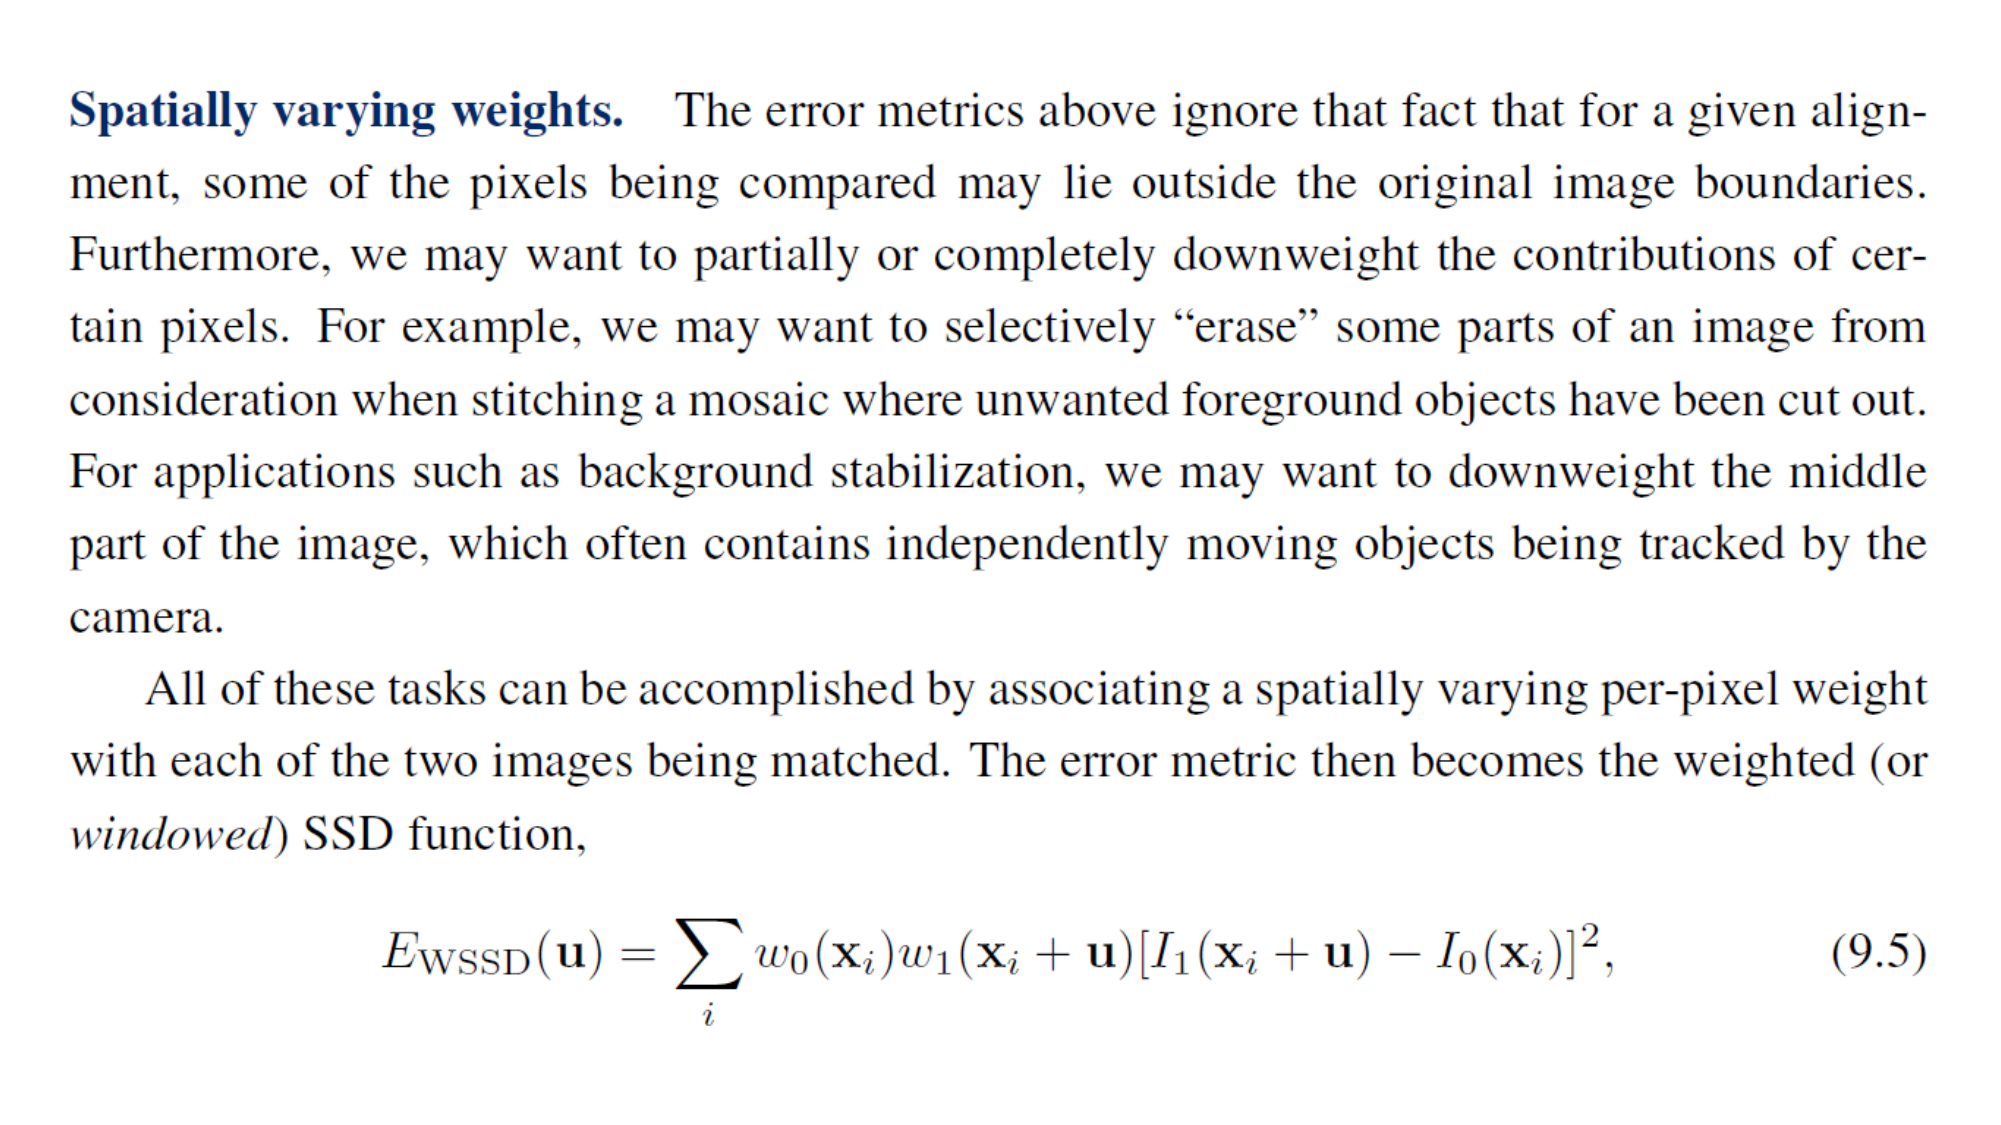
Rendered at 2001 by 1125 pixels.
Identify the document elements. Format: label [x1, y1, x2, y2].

picture [45, 59, 1954, 1051]
